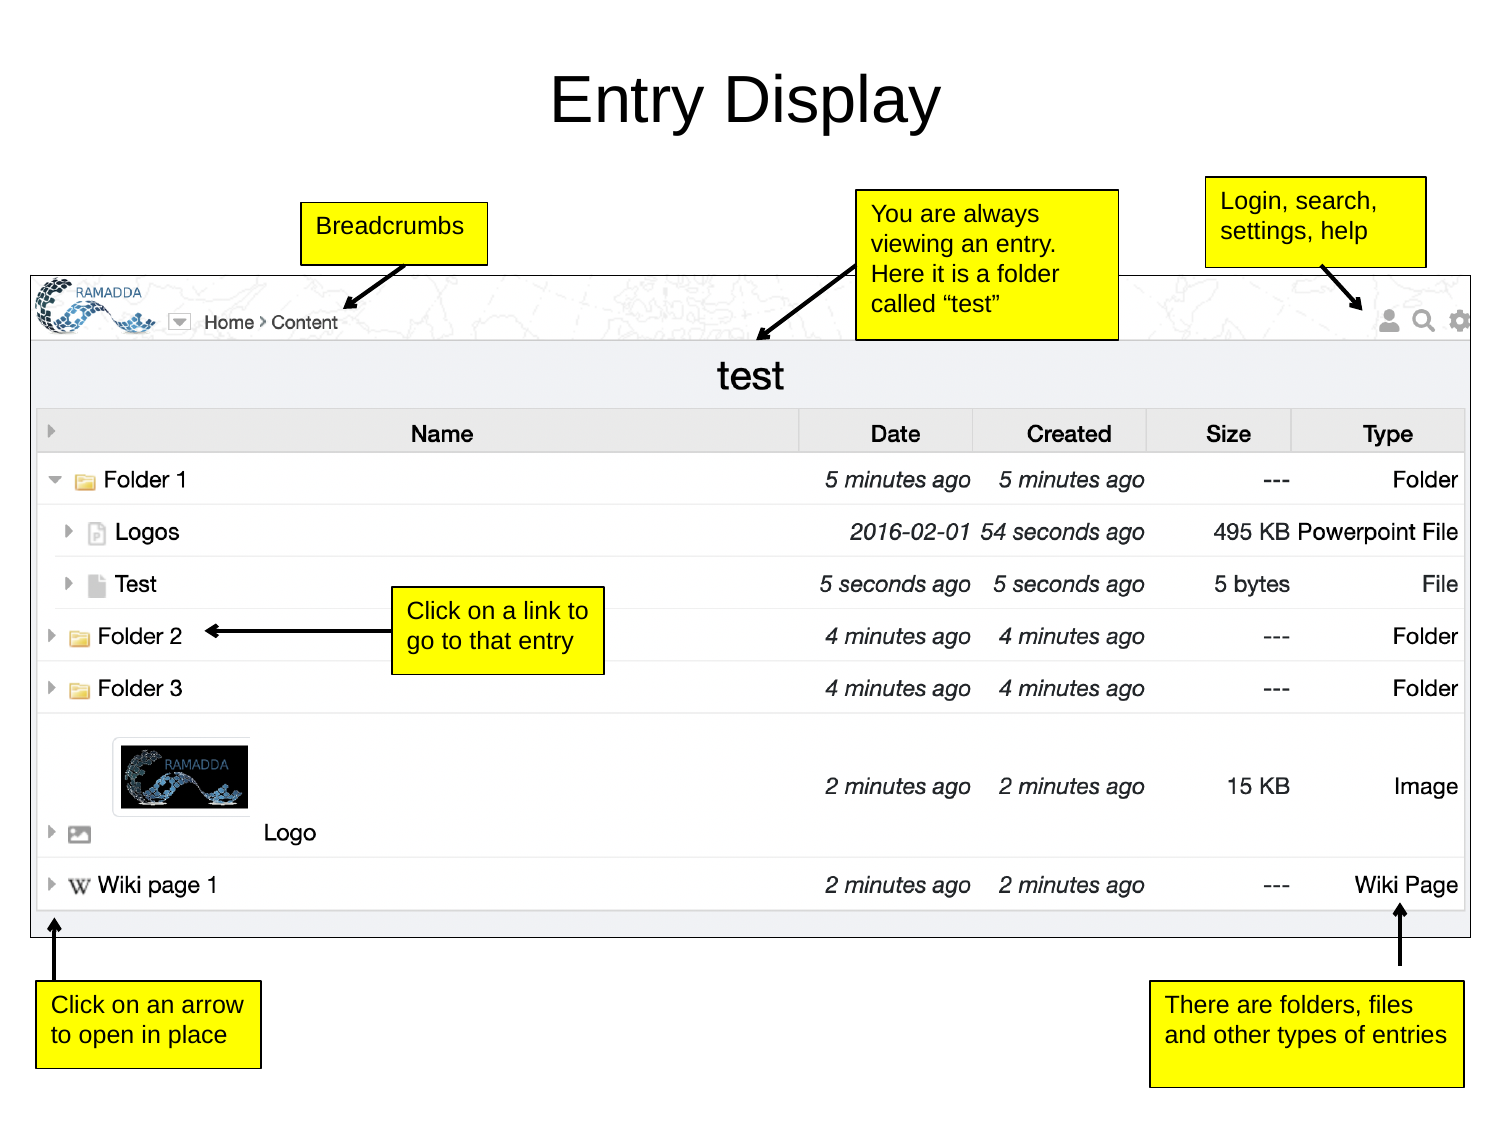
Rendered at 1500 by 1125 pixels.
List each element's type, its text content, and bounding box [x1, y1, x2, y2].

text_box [1149, 901, 1465, 1088]
picture [29, 274, 1471, 939]
title Entry Display [71, 1, 1421, 189]
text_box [1205, 176, 1427, 311]
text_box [300, 202, 488, 310]
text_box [755, 189, 1119, 341]
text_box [204, 586, 605, 675]
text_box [35, 917, 262, 1069]
